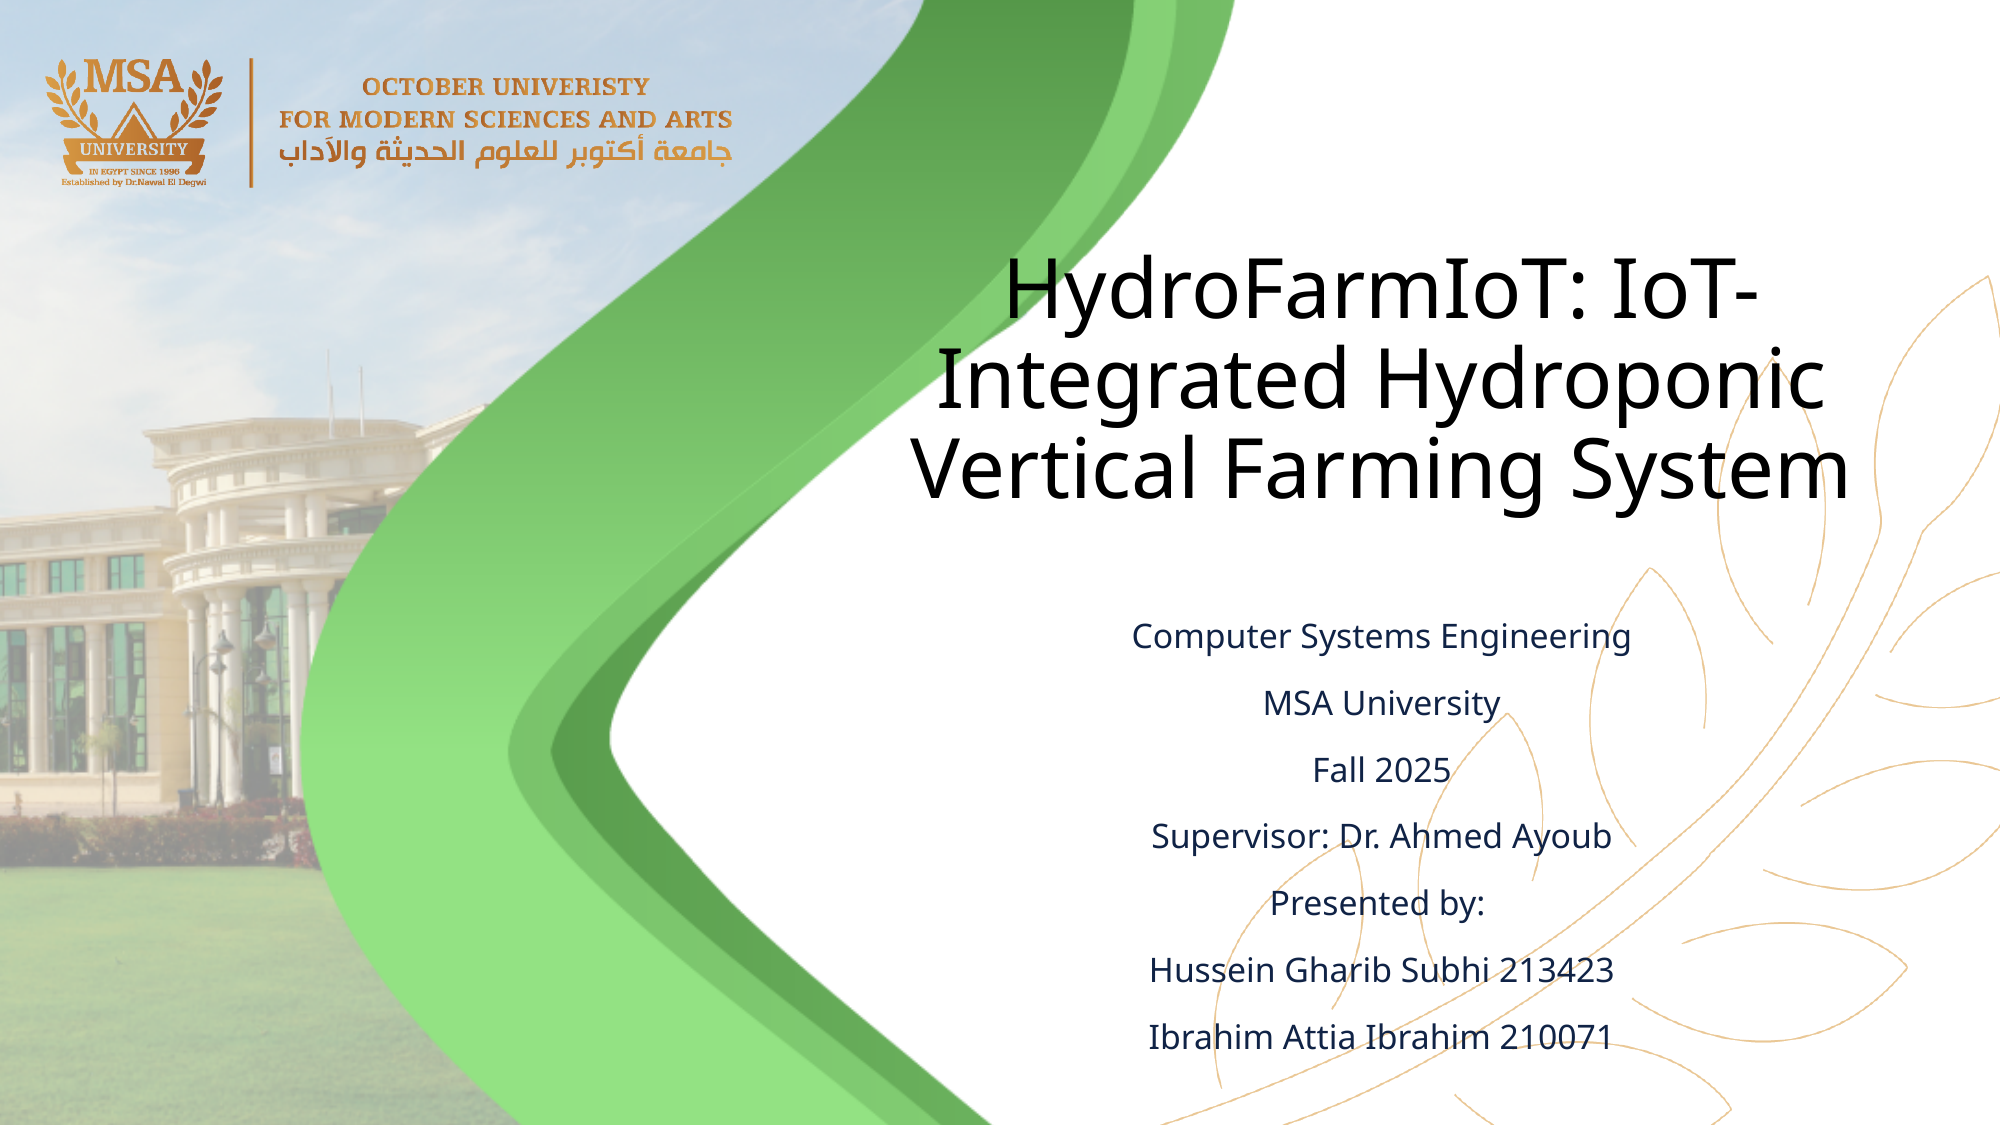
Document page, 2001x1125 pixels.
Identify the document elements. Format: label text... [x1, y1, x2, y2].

picture [0, 0, 2000, 1125]
subtitle Computer Systems Engineering MSA University Fall 2025 Supervisor: Dr. Ahmed Ayoub Presented by: Hussein Gharib Subhi 213423 Ibrahim Attia Ibrahim 210071 [866, 586, 1898, 1074]
title HydroFarmIoT: IoT-Integrated Hydroponic Vertical Farming System [847, 166, 1916, 524]
